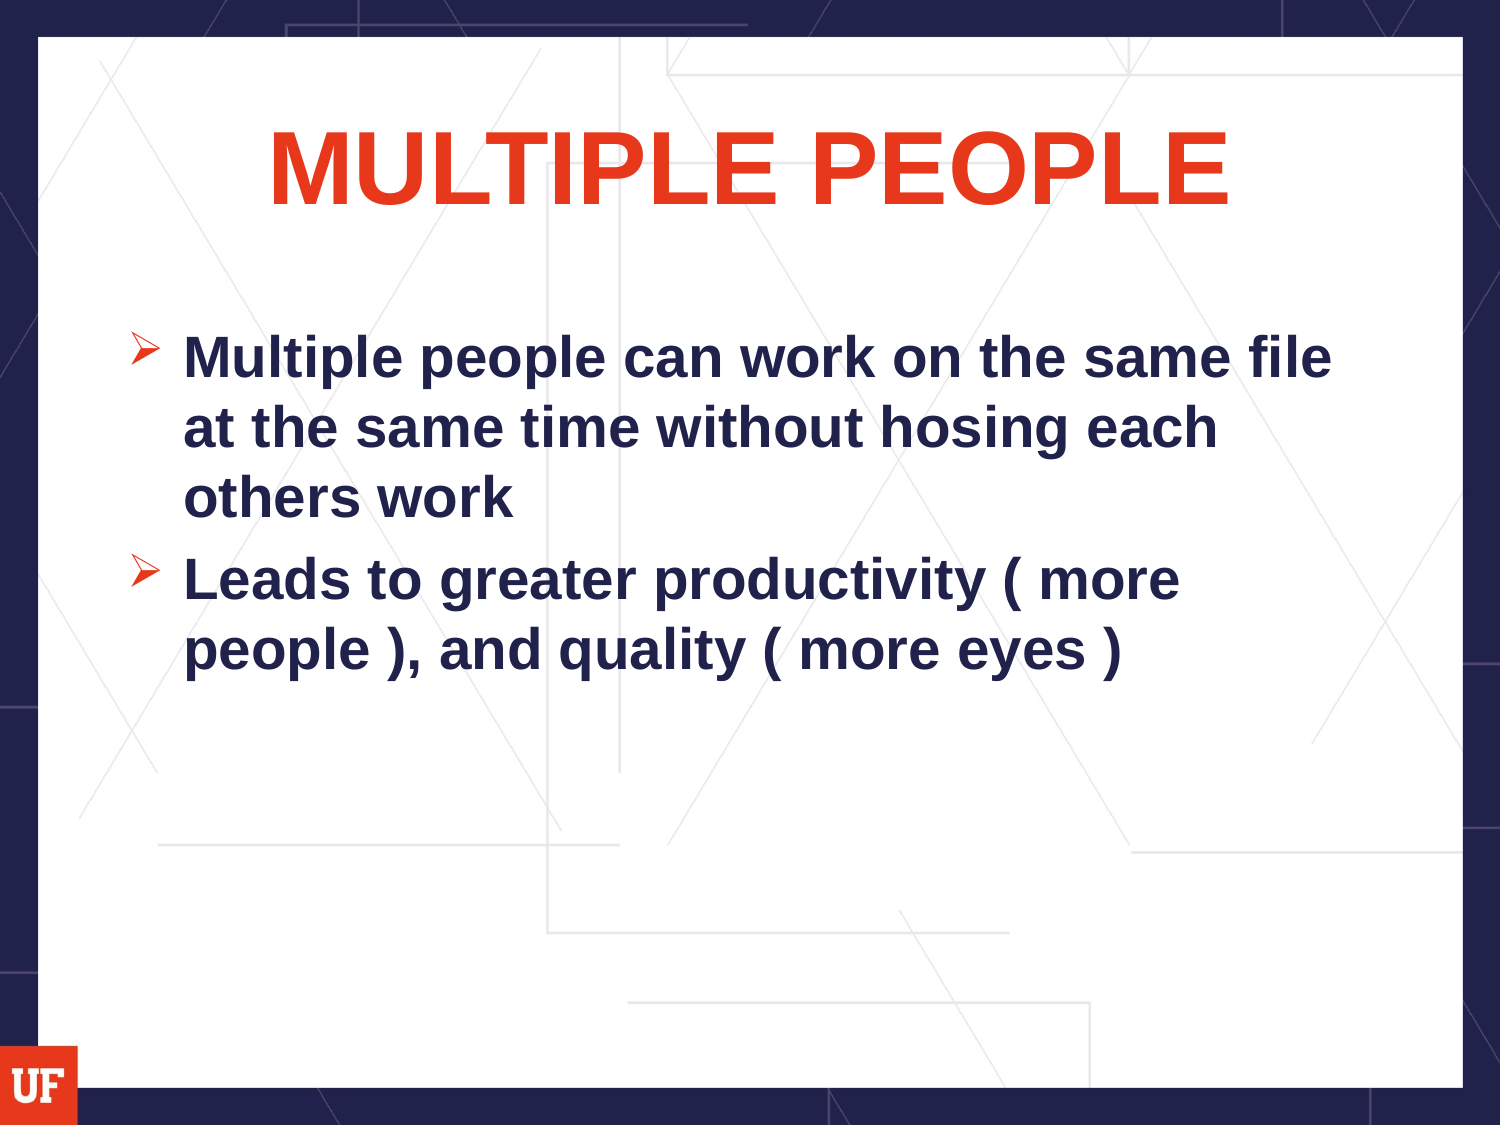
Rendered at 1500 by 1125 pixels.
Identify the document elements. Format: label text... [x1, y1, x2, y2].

title MULTIPLE PEOPLE [62, 62, 1438, 263]
list Multiple people can work on the same file at the same time without hosing each others work Leads to greater productivity ( more people ), and quality ( more eyes ) [112, 312, 1378, 1038]
picture [0, 0, 1500, 1125]
